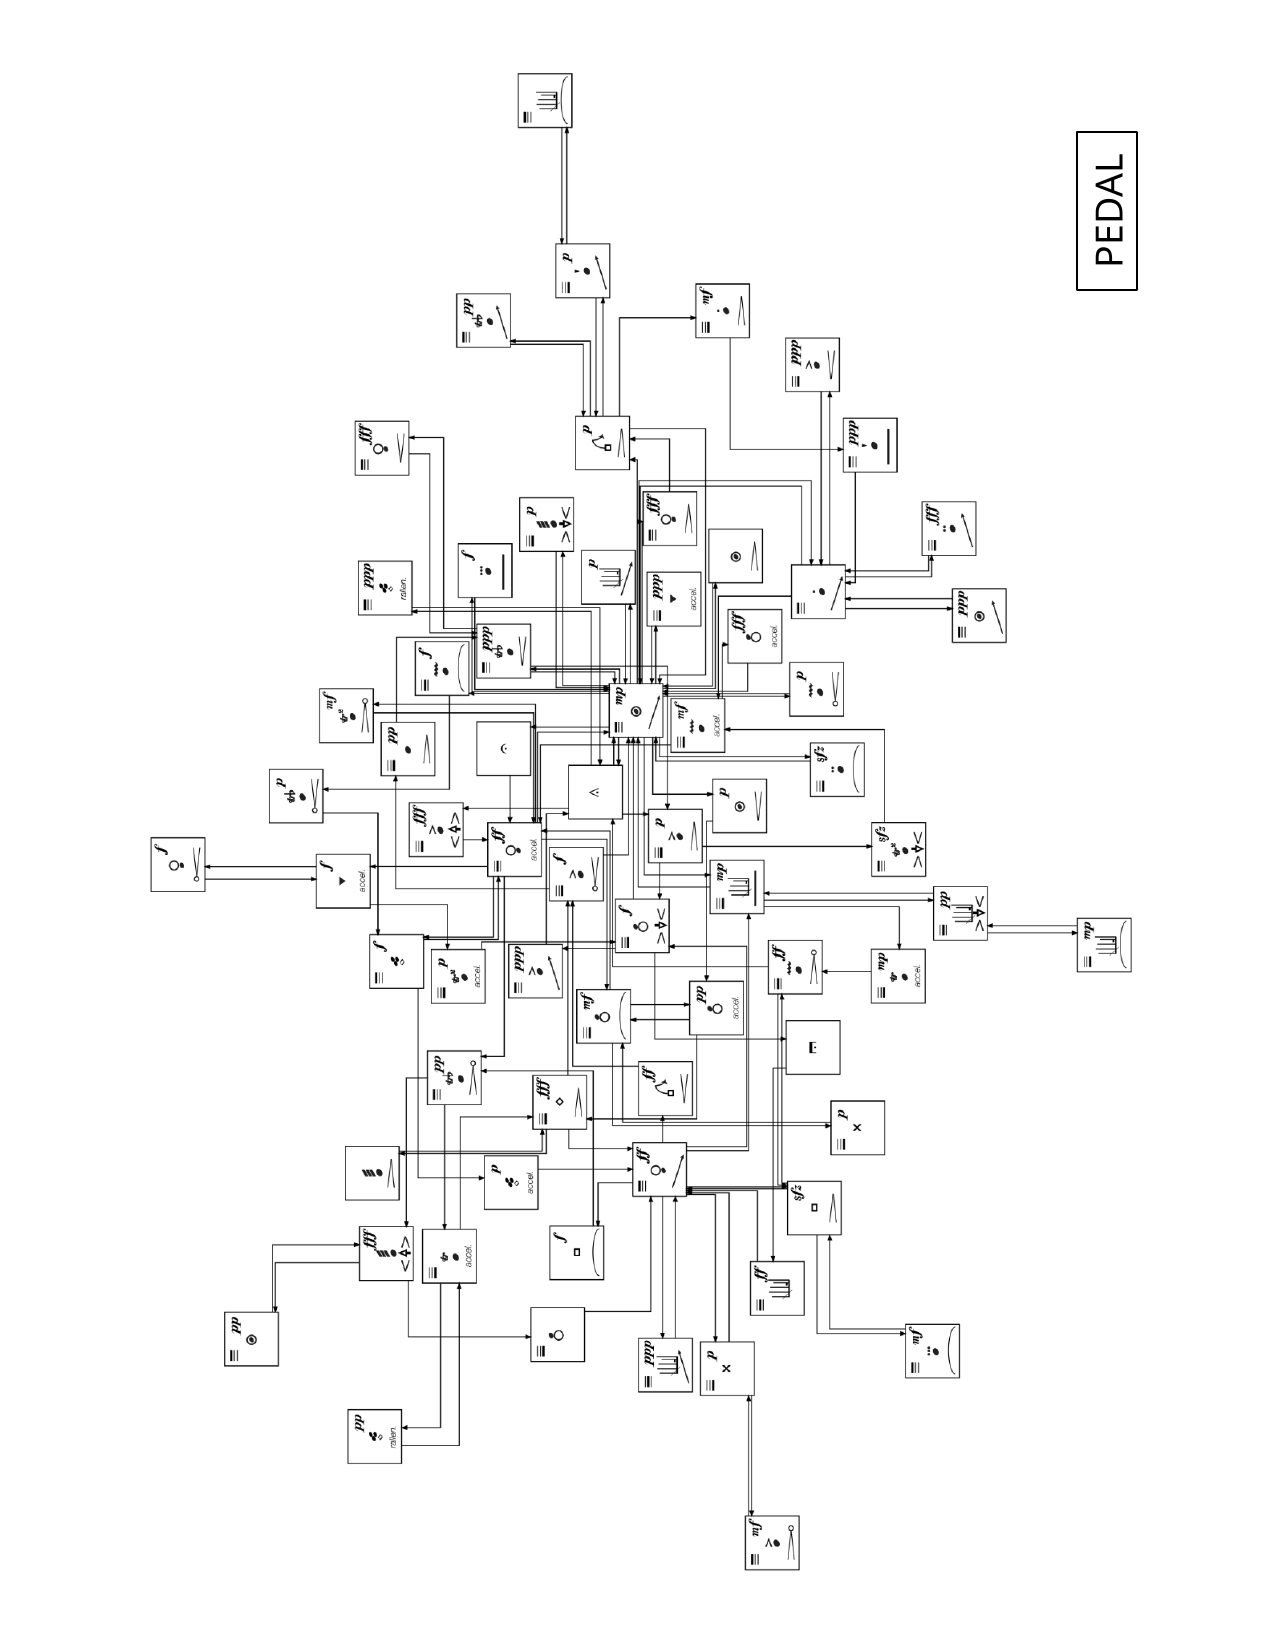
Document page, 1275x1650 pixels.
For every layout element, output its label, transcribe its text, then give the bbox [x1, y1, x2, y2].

text_box PEDAL [1077, 132, 1138, 290]
picture [0, 61, 1275, 1590]
